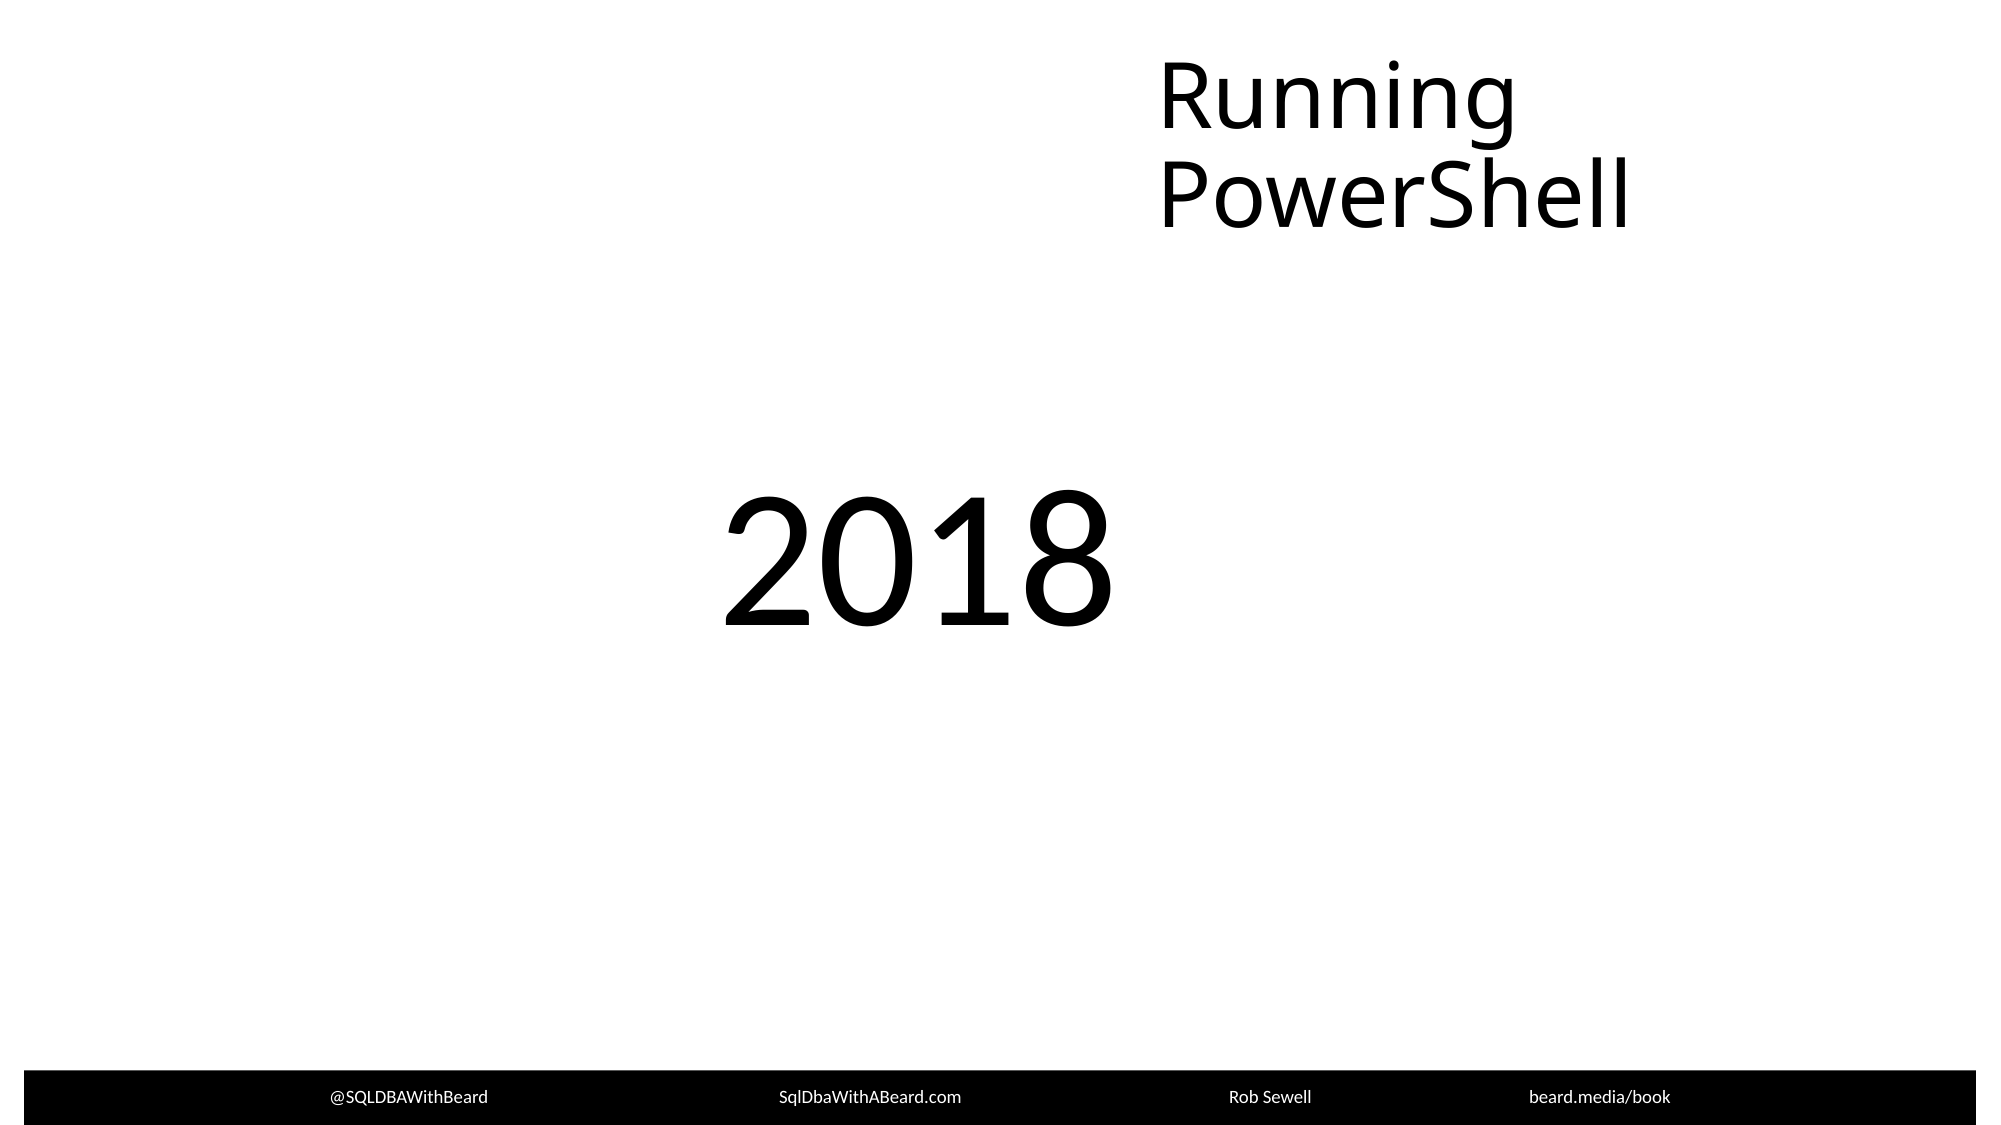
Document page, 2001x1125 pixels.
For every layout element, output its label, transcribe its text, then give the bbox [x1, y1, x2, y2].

list 2018 [702, 447, 1167, 678]
title Running PowerShell [1141, 39, 1927, 257]
footer @SQLDBAWithBeard SqlDbaWithABeard.com Rob Sewell beard.media/book [24, 1070, 1976, 1125]
